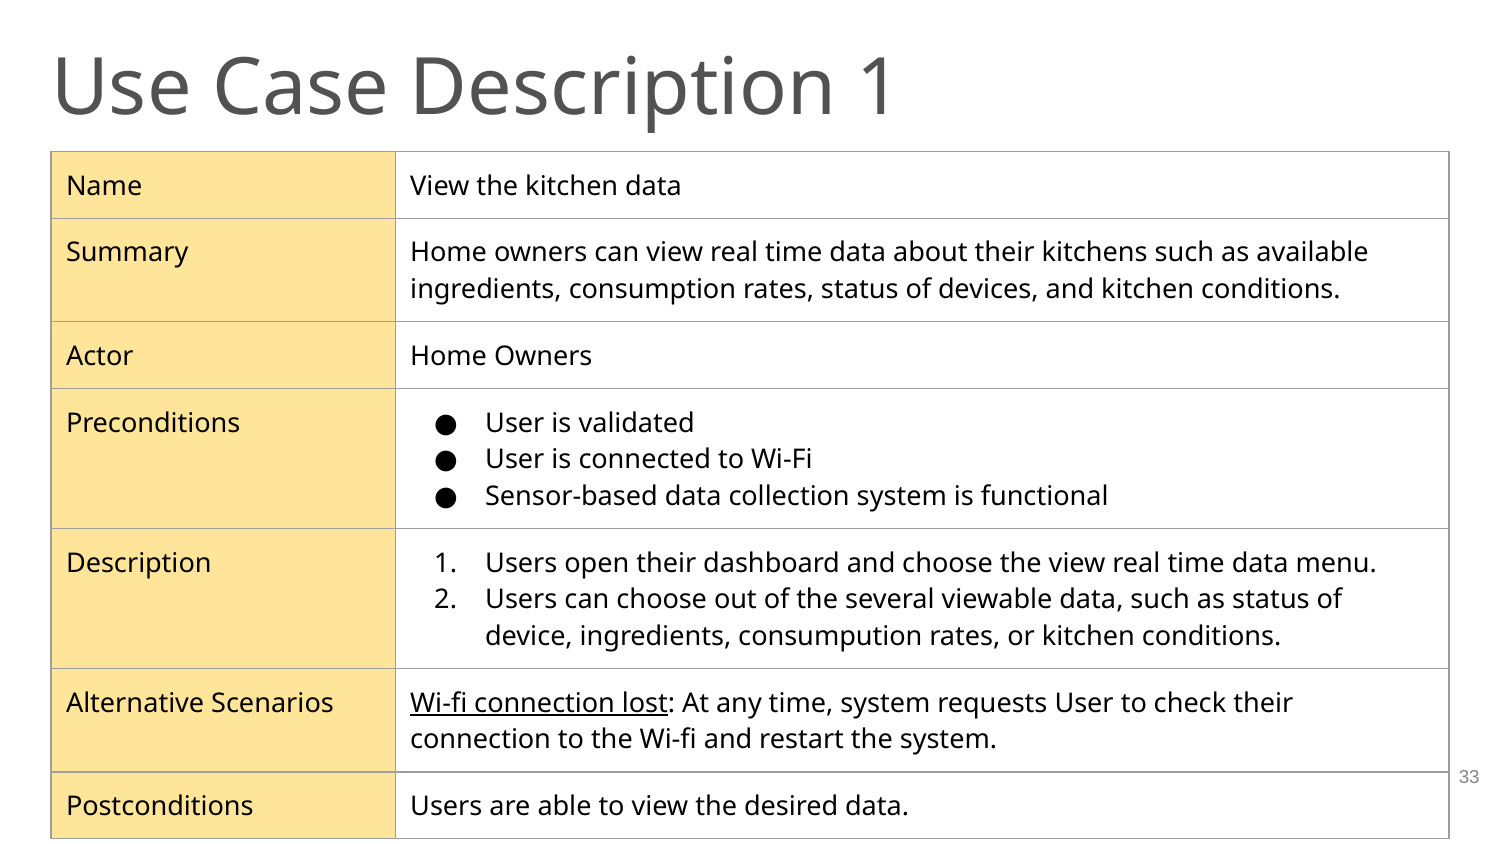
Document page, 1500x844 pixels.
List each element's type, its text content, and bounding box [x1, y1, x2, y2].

table_cell User is validated User is connected to Wi-Fi Sensor-based data collection system is functional [396, 389, 1448, 528]
slide_number ‹#› [1389, 764, 1480, 830]
title Use Case Description 1 [51, 35, 1449, 130]
table_cell Home Owners [396, 322, 1448, 388]
table_cell Home owners can view real time data about their kitchens such as available ingredients, consumption rates, status of devices, and kitchen conditions. [396, 219, 1448, 321]
table_cell Preconditions [52, 389, 395, 528]
table_cell Postconditions [52, 773, 395, 838]
table_cell Description [52, 529, 395, 668]
table_cell Summary [52, 219, 395, 321]
table_cell Wi-fi connection lost: At any time, system requests User to check their connection to the Wi-fi and restart the system. [396, 669, 1448, 771]
table_cell Alternative Scenarios [52, 669, 395, 771]
table_header View the kitchen data [396, 152, 1448, 218]
table_cell Users are able to view the desired data. [396, 773, 1448, 838]
table_header Name [52, 152, 395, 218]
table_cell Actor [52, 322, 395, 388]
table_cell Users open their dashboard and choose the view real time data menu. Users can choose out of the several viewable data, such as status of device, ingredients, consumpution rates, or kitchen conditions. [396, 529, 1448, 668]
